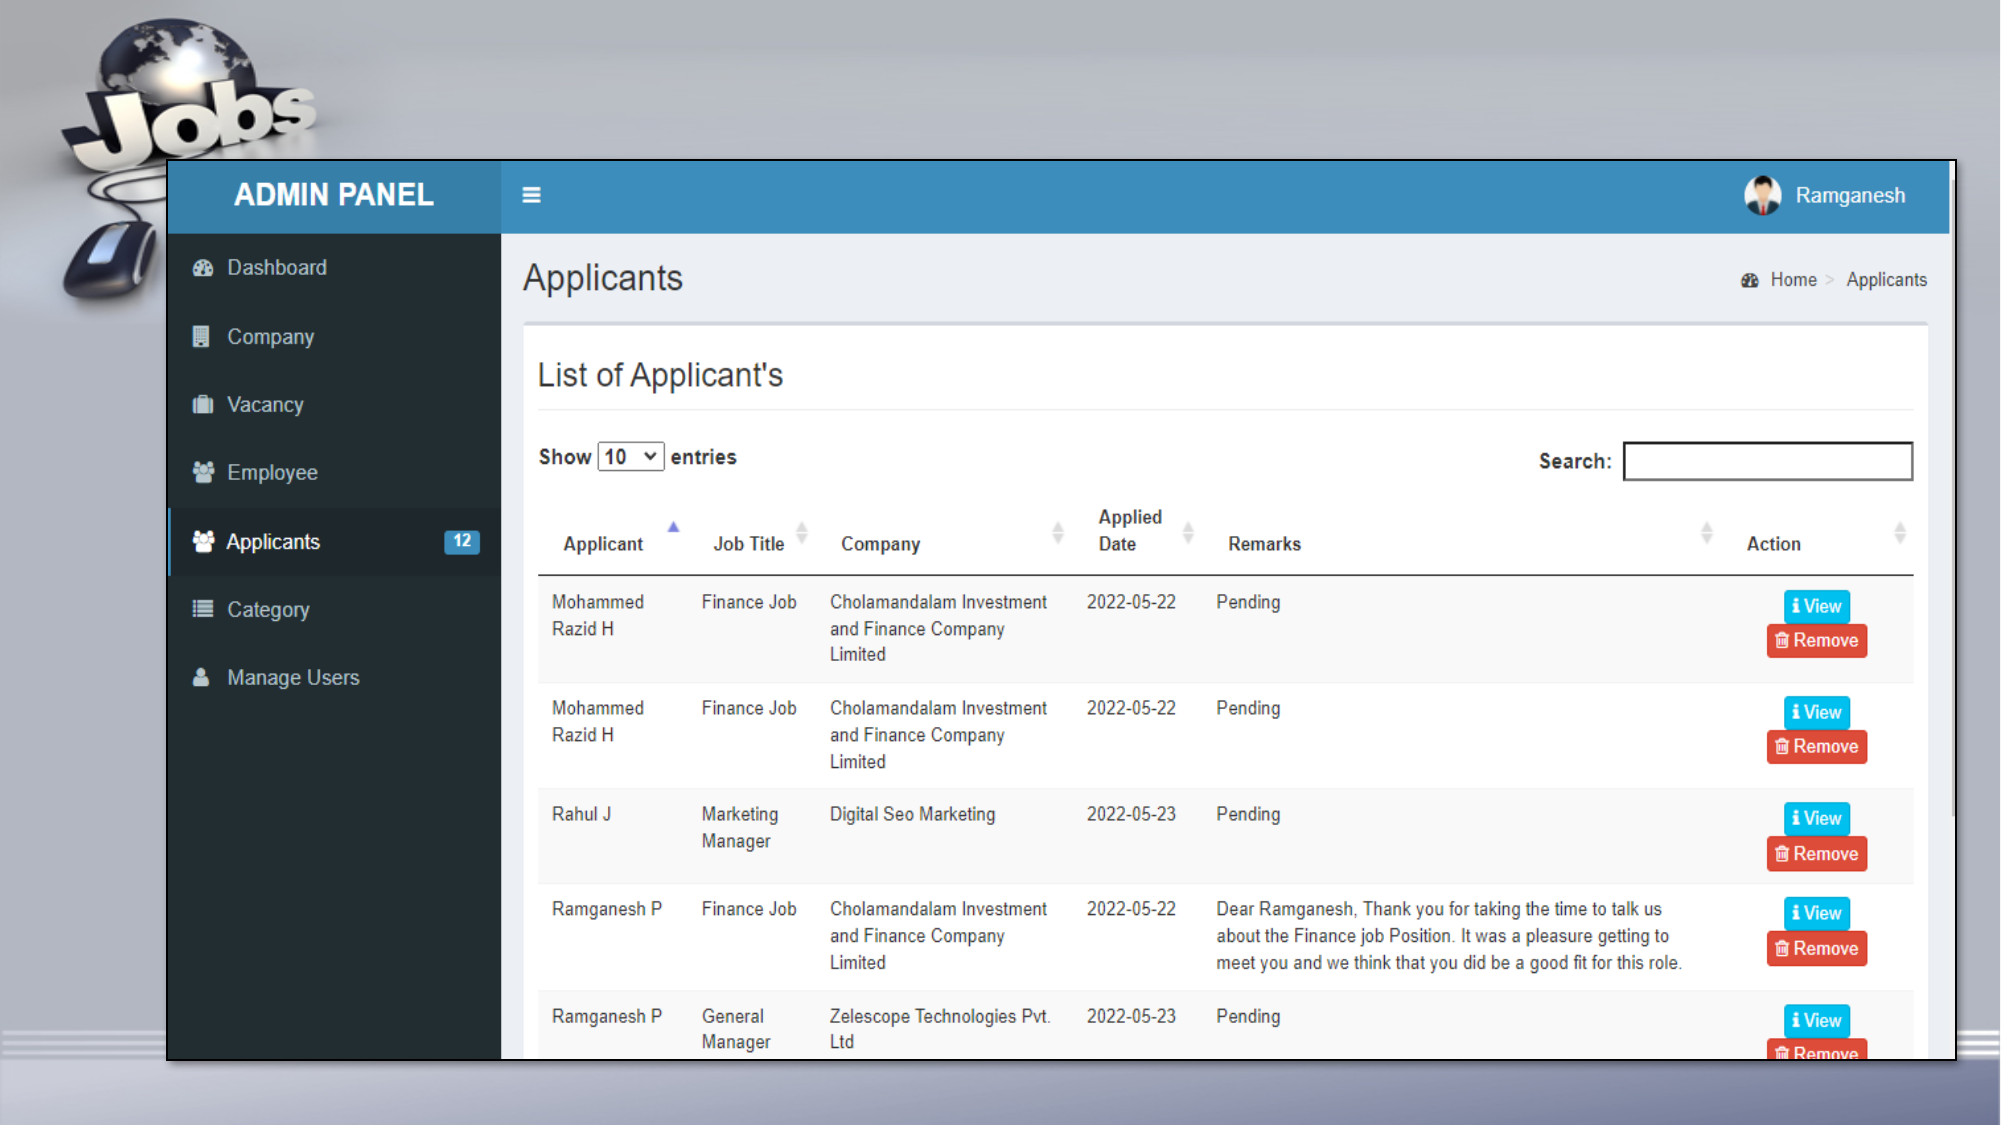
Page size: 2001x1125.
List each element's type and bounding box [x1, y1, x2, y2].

picture [0, 0, 2001, 1125]
list [167, 160, 1956, 1059]
